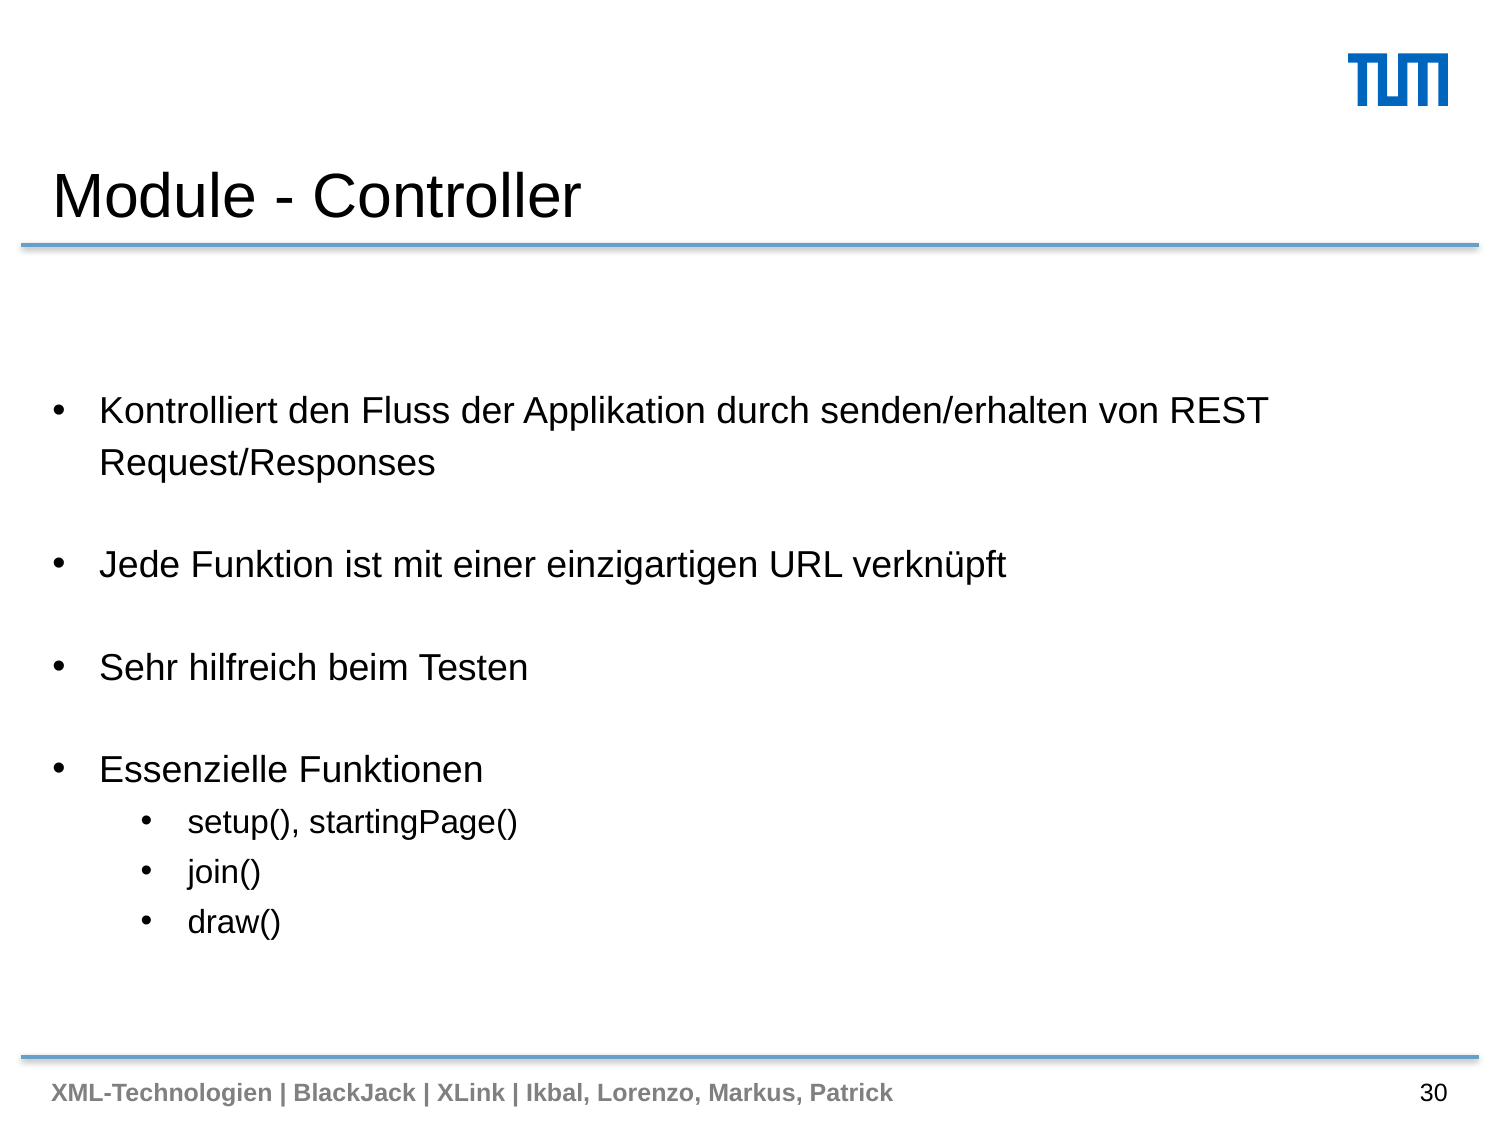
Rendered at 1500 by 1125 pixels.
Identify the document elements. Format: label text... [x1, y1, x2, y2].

footer XML-Technologien | BlackJack | XLink | Ikbal, Lorenzo, Markus, Patrick [51, 1067, 1112, 1122]
title Module - Controller [52, 162, 1449, 231]
slide_number 30 [1112, 1067, 1448, 1122]
list Kontrolliert den Fluss der Applikation durch senden/erhalten von REST Request/Responses Jede Funktion ist mit einer einzigartigen URL verknüpft Sehr hilfreich beim Testen Essenzielle Funktionen setup(), startingPage() join() draw() [52, 288, 1449, 1042]
